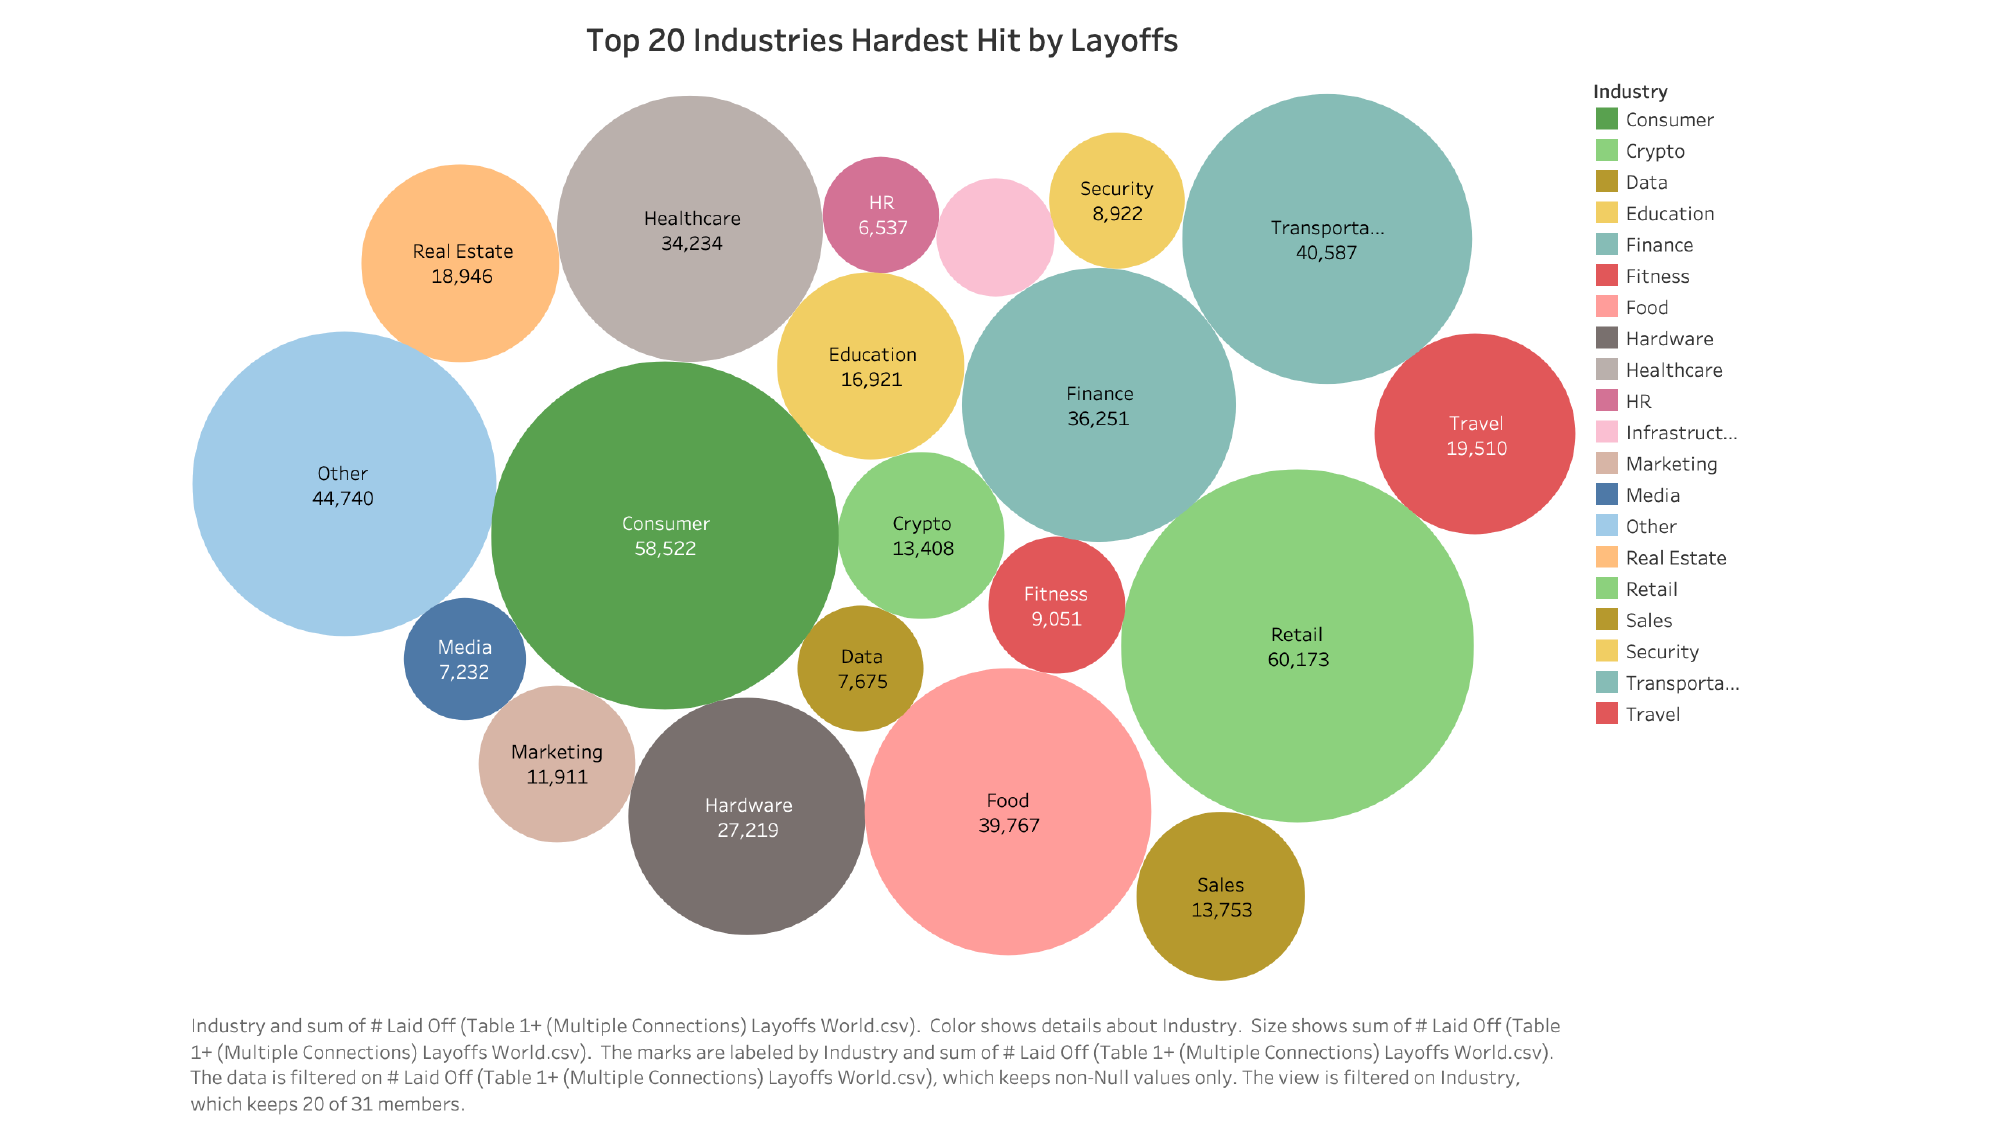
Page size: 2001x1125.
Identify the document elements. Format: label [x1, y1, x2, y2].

picture [190, 7, 1810, 1118]
